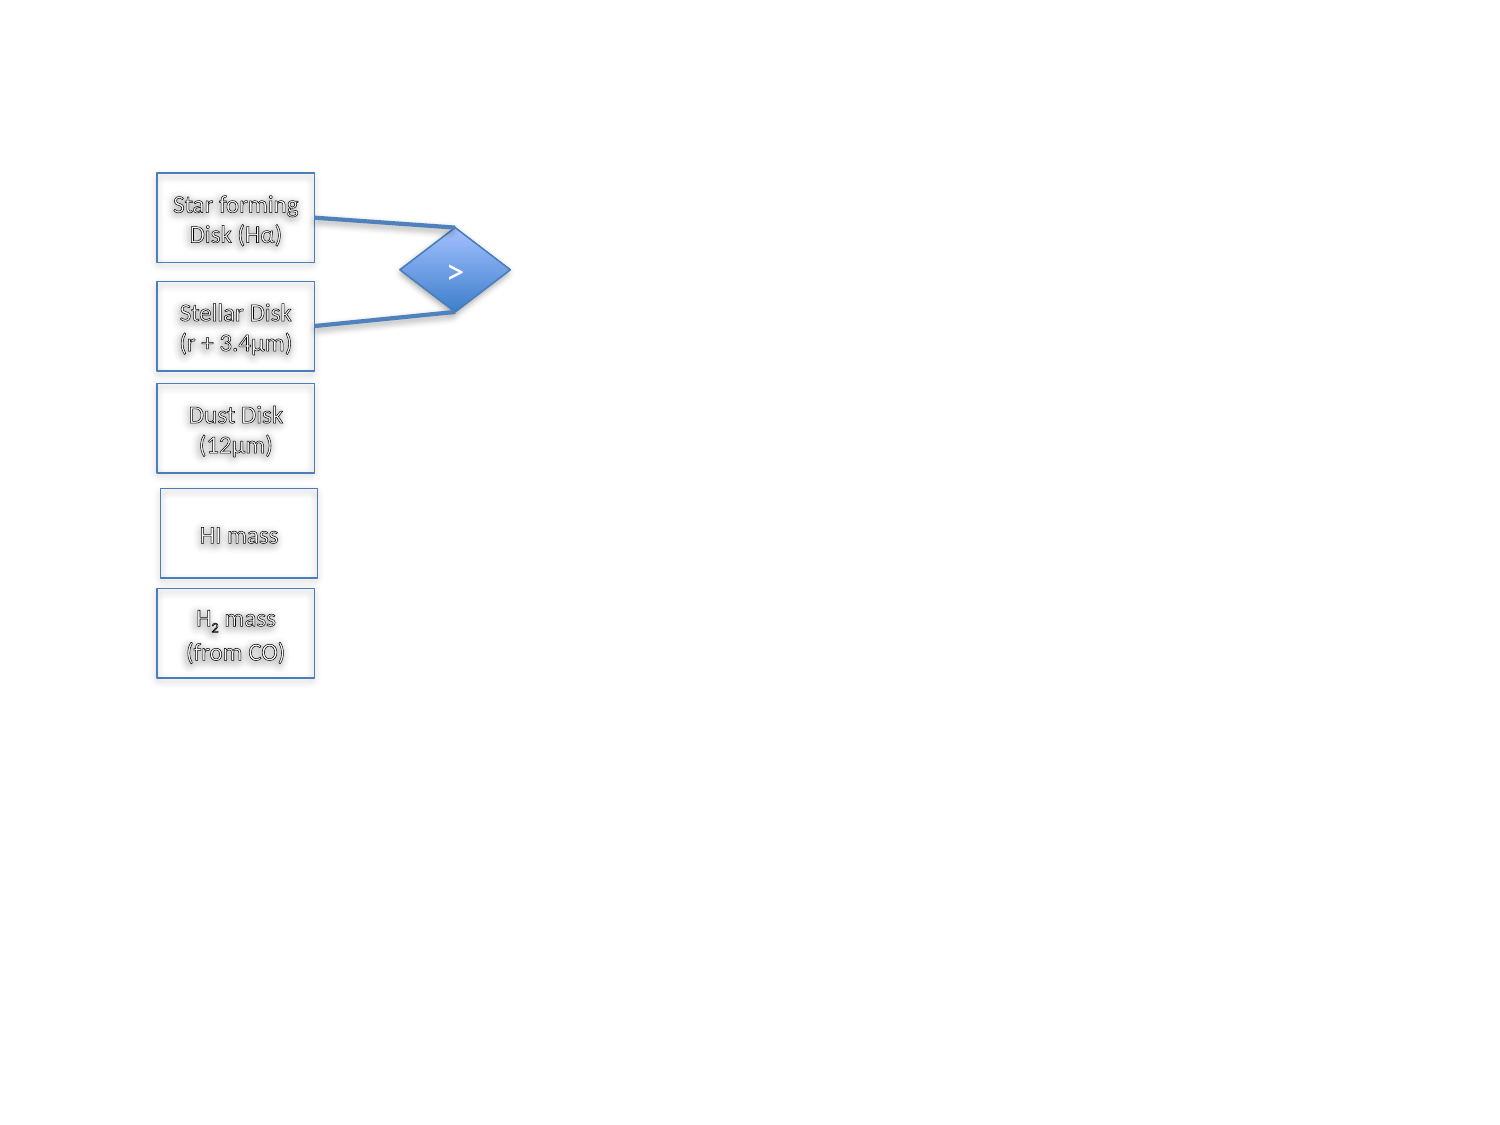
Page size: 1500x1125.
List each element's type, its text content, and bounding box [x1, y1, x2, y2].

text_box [314, 311, 456, 327]
text_box HI mass [160, 488, 318, 579]
text_box Stellar Disk (r + 3.4μm) [156, 281, 315, 372]
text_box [314, 217, 456, 228]
text_box > [399, 230, 512, 311]
text_box Dust Disk (12μm) [156, 383, 315, 474]
text_box H2 mass (from CO) [156, 588, 315, 679]
text_box Star forming Disk (Hα) [156, 172, 315, 263]
